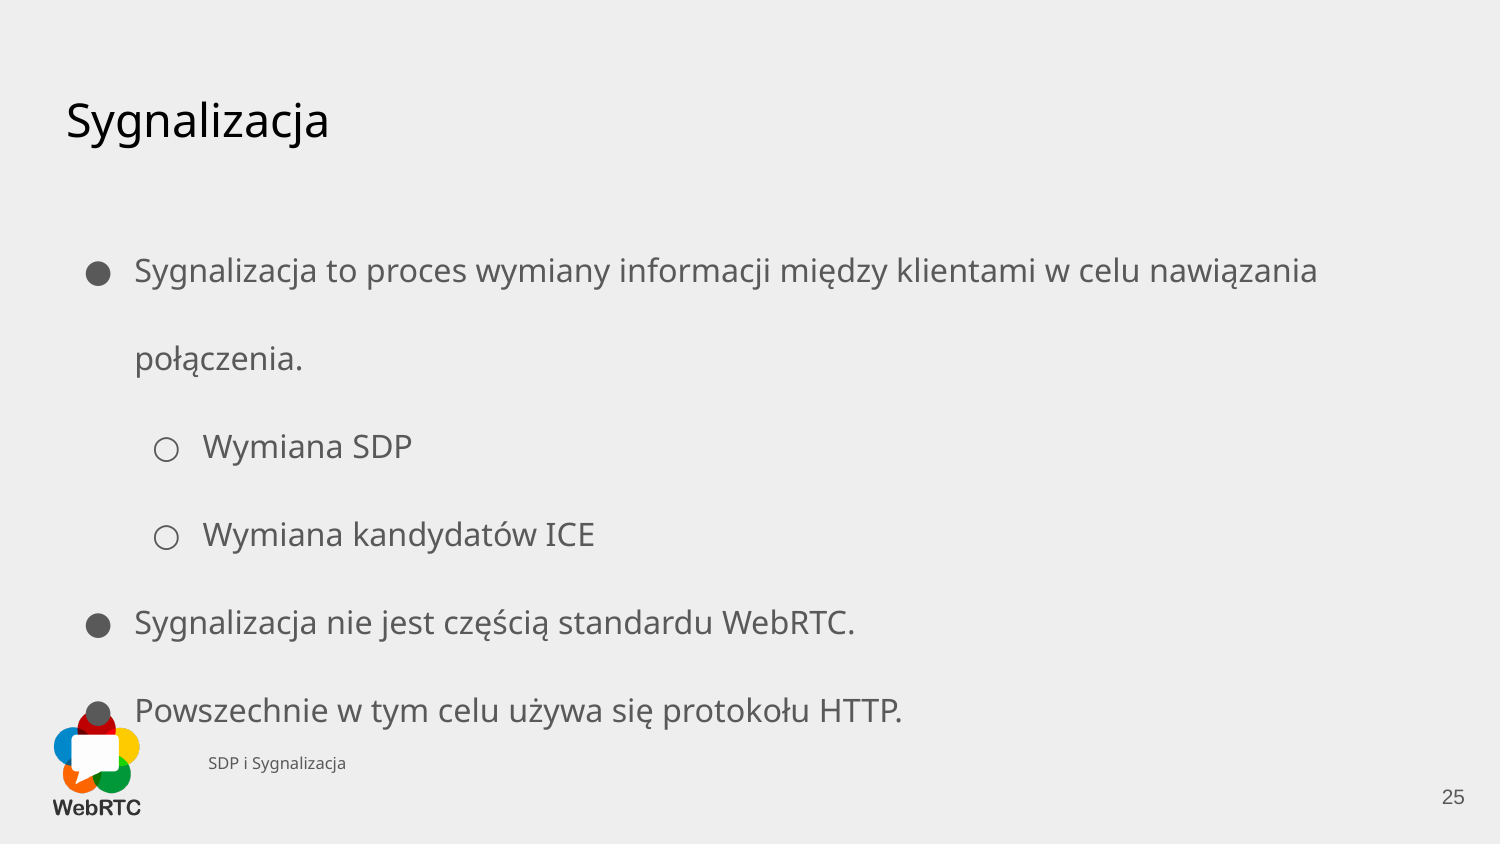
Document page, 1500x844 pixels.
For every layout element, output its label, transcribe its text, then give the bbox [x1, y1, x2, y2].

title SDP i Sygnalizacja [193, 750, 1115, 789]
title Sygnalizacja [51, 72, 1449, 167]
list Sygnalizacja to proces wymiany informacji między klientami w celu nawiązania połączenia. Wymiana SDP Wymiana kandydatów ICE Sygnalizacja nie jest częścią standardu WebRTC. Powszechnie w tym celu używa się protokołu HTTP. [51, 189, 1449, 750]
slide_number ‹#› [1389, 764, 1480, 830]
picture [51, 750, 142, 817]
